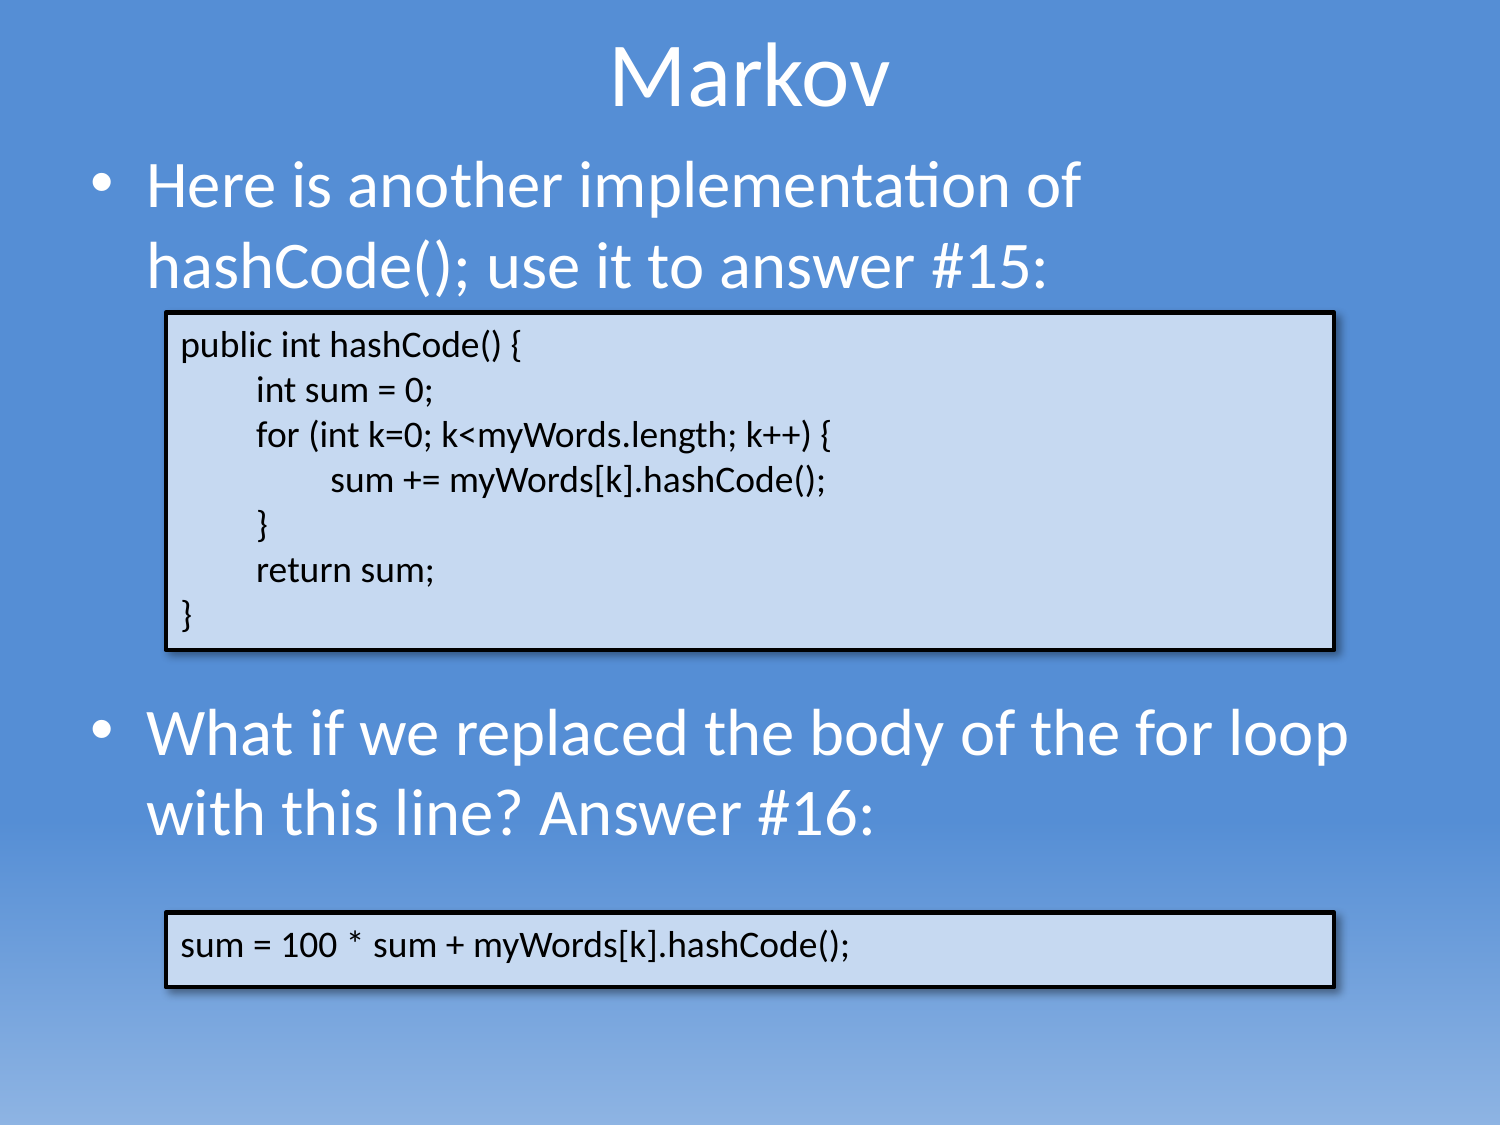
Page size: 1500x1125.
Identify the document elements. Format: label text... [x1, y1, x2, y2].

text_box sum = 100 * sum + myWords[k].hashCode(); [164, 910, 1336, 989]
list Here is another implementation of hashCode(); use it to answer #15: What if we replaced the body of the for loop with this line? Answer #16: [75, 133, 1425, 1043]
text_box public int hashCode() { int sum = 0; for (int k=0; k<myWords.length; k++) { sum += myWords[k].hashCode(); } return sum; } [164, 310, 1336, 652]
title Markov [75, 6, 1425, 133]
